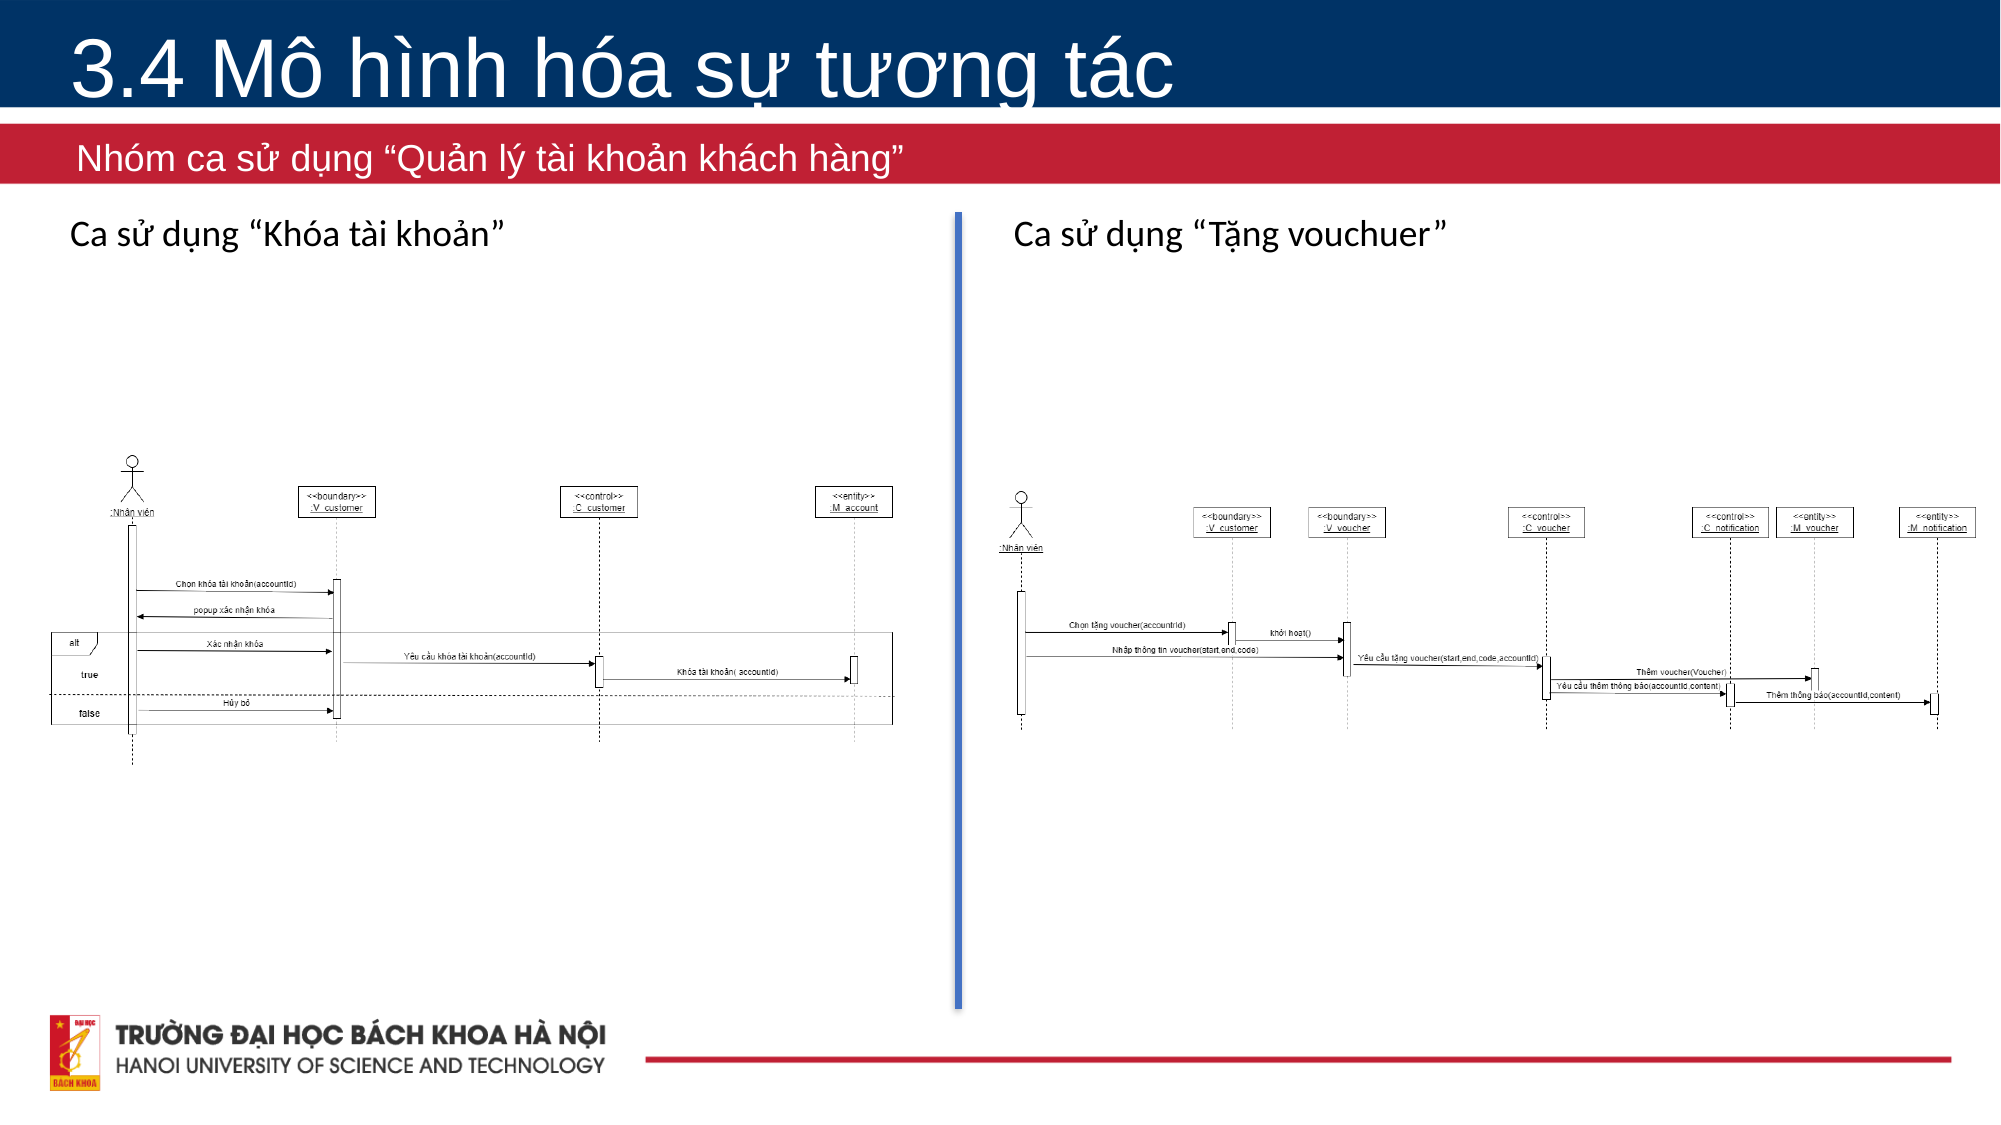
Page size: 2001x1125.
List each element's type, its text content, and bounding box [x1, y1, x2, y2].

text_box Nhóm ca sử dụng “Quản lý tài khoản khách hàng” [50, 126, 1796, 187]
text_box Ca sử dụng “Khóa tài khoản” [55, 201, 889, 262]
picture [0, 0, 2001, 1125]
text_box 3.4 Mô hình hóa sự tương tác [55, 18, 1945, 112]
text_box Ca sử dụng “Tặng vouchuer” [999, 201, 1833, 262]
